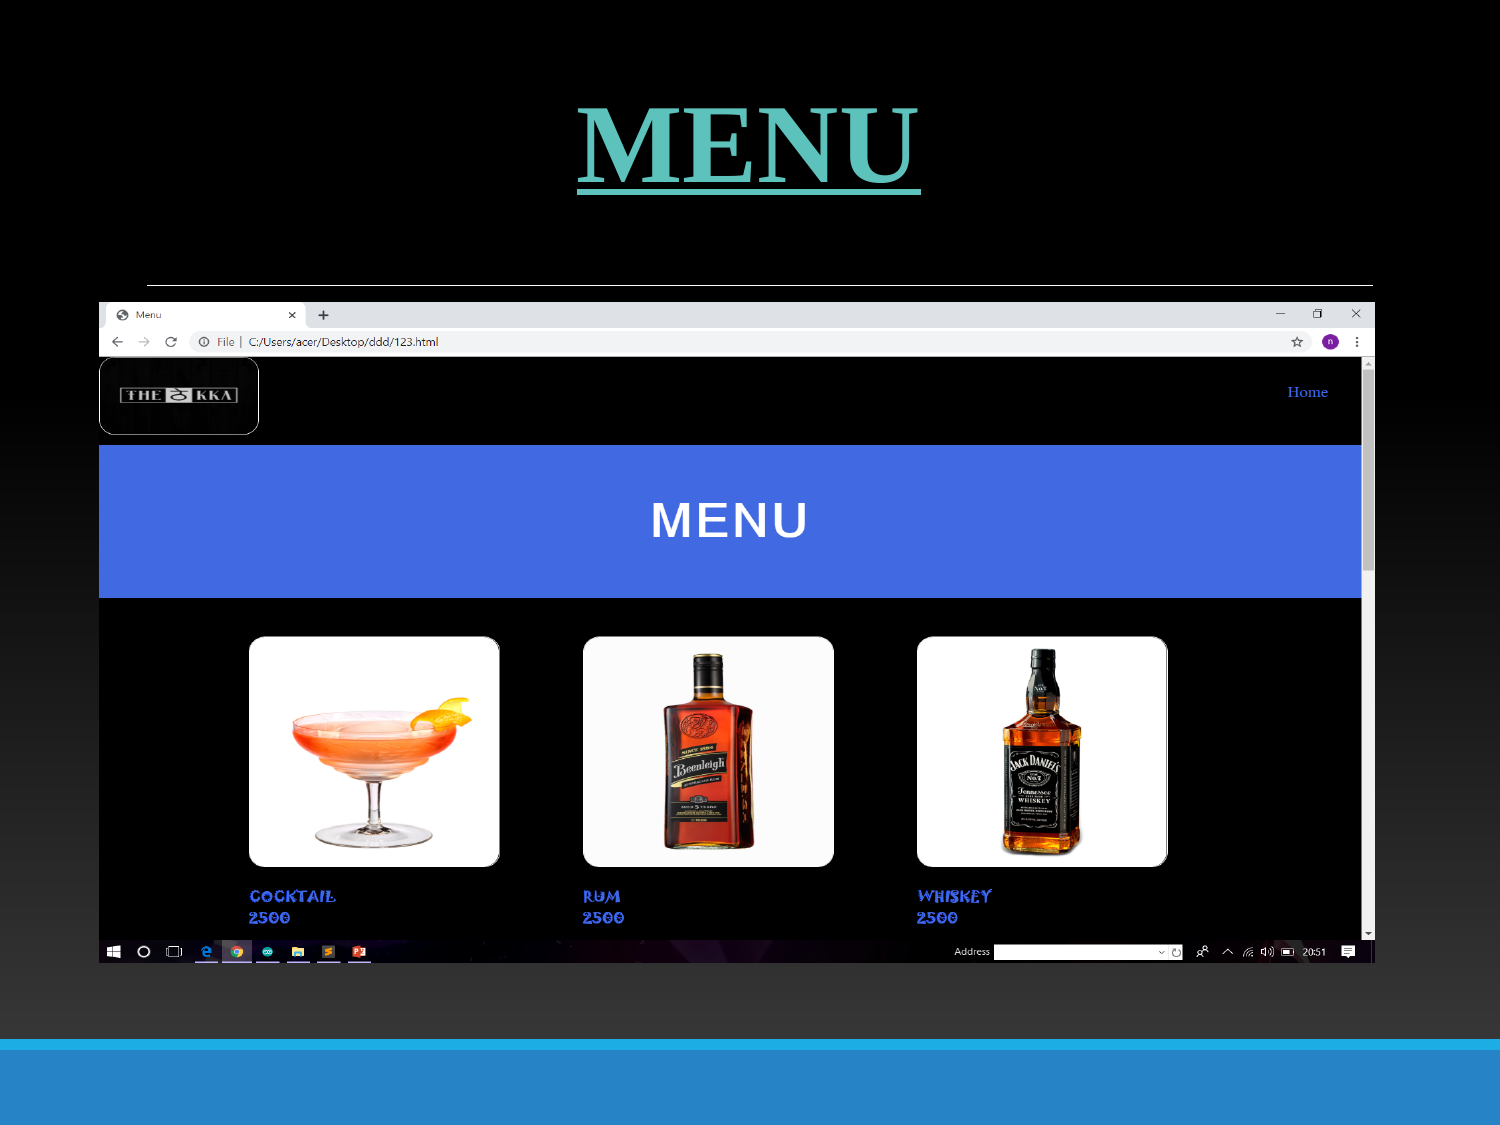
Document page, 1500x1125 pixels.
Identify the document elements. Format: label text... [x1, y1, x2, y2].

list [99, 302, 1376, 964]
text_box MENU [561, 62, 936, 213]
